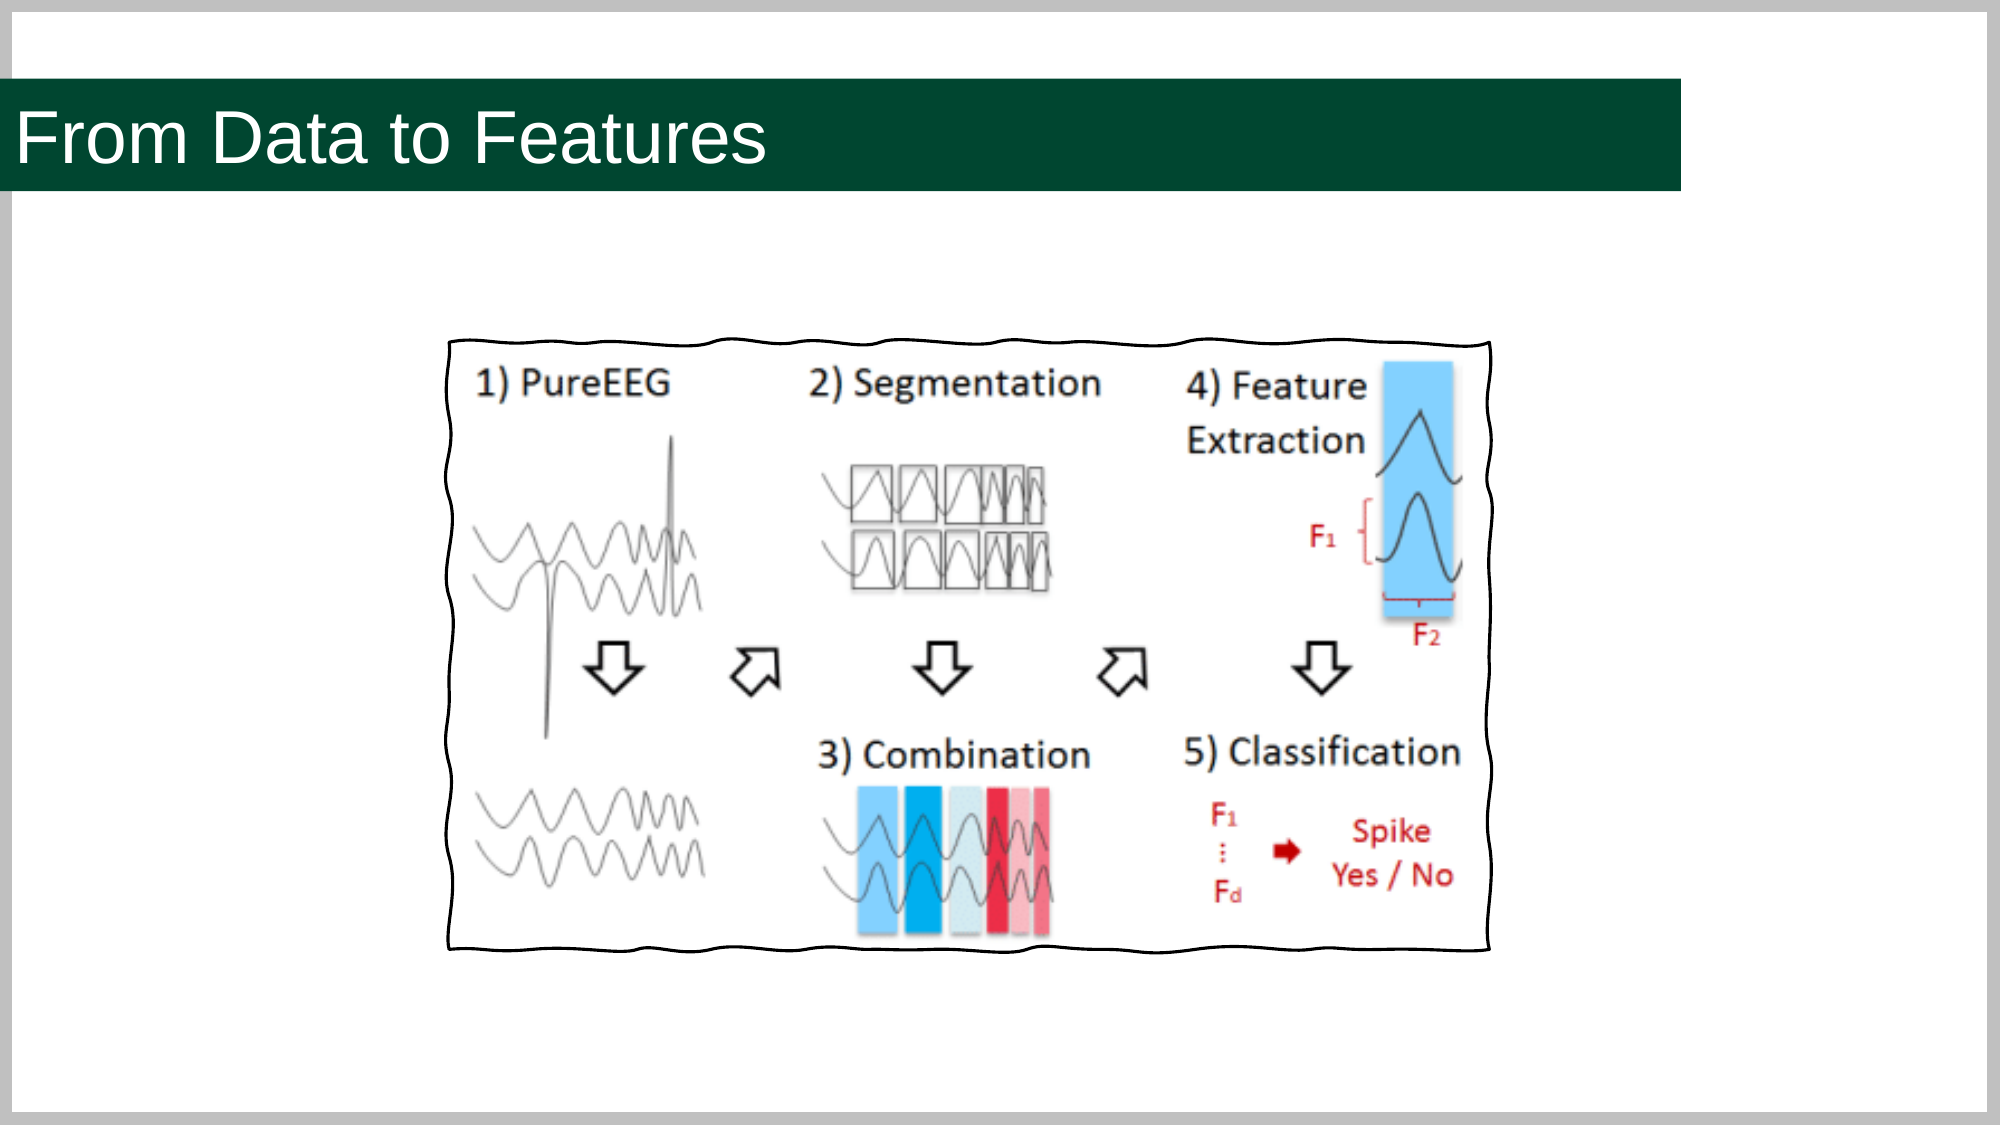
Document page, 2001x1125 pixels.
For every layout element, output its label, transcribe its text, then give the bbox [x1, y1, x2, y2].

text_box From Data to Features [0, 84, 1360, 184]
text_box [0, 78, 1681, 192]
picture [448, 341, 1490, 950]
text_box [0, 0, 2000, 1125]
